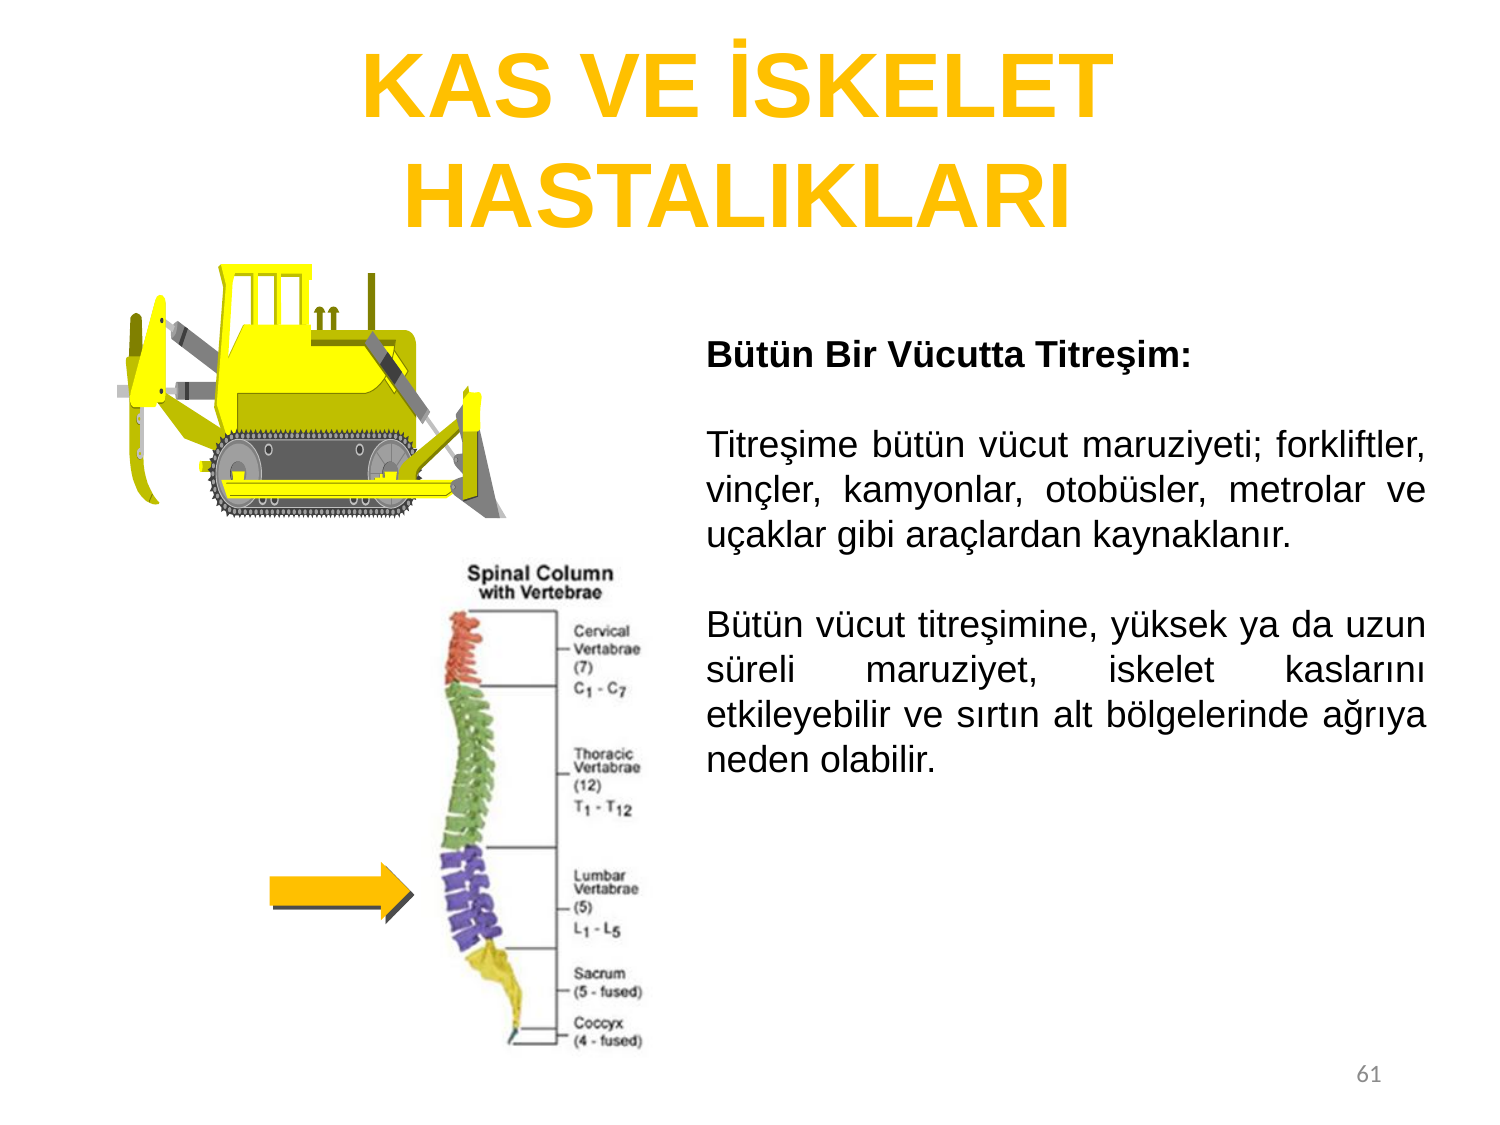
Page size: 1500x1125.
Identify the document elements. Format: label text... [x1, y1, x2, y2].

text_box KAS VE İSKELET HASTALIKLARI [46, 18, 1430, 253]
slide_number 61 [1059, 1042, 1397, 1103]
picture [117, 264, 507, 519]
text_box Bütün Bir Vücutta Titreşim: Titreşime bütün vücut maruziyeti; forkliftler, vinçler, kamyonlar, otobüsler, metrolar ve uçaklar gibi araçlardan kaynaklanır. Bütün vücut titreşimine, yüksek ya da uzun süreli maruziyet, iskelet kaslarını etkileyebilir ve sırtın alt bölgelerinde ağrıya neden olabilir. [691, 322, 1442, 788]
picture [421, 557, 660, 1061]
text_box [269, 861, 411, 921]
